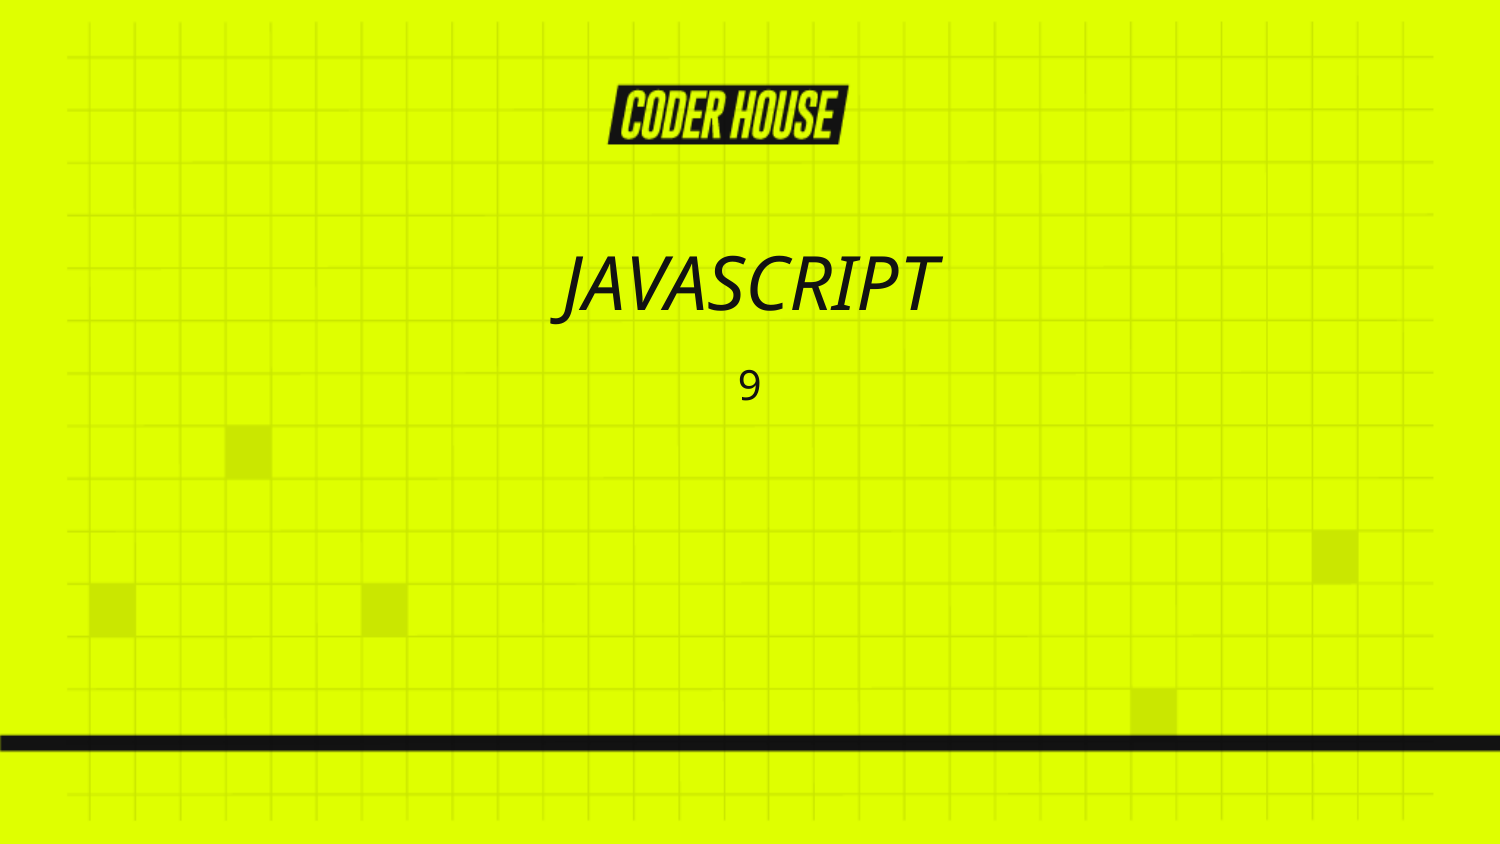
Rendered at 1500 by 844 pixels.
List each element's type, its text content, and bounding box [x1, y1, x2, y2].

text_box 9 [366, 370, 1134, 449]
text_box [115, 718, 400, 797]
text_box JAVASCRIPT [336, 220, 1163, 325]
picture [0, 0, 1500, 844]
